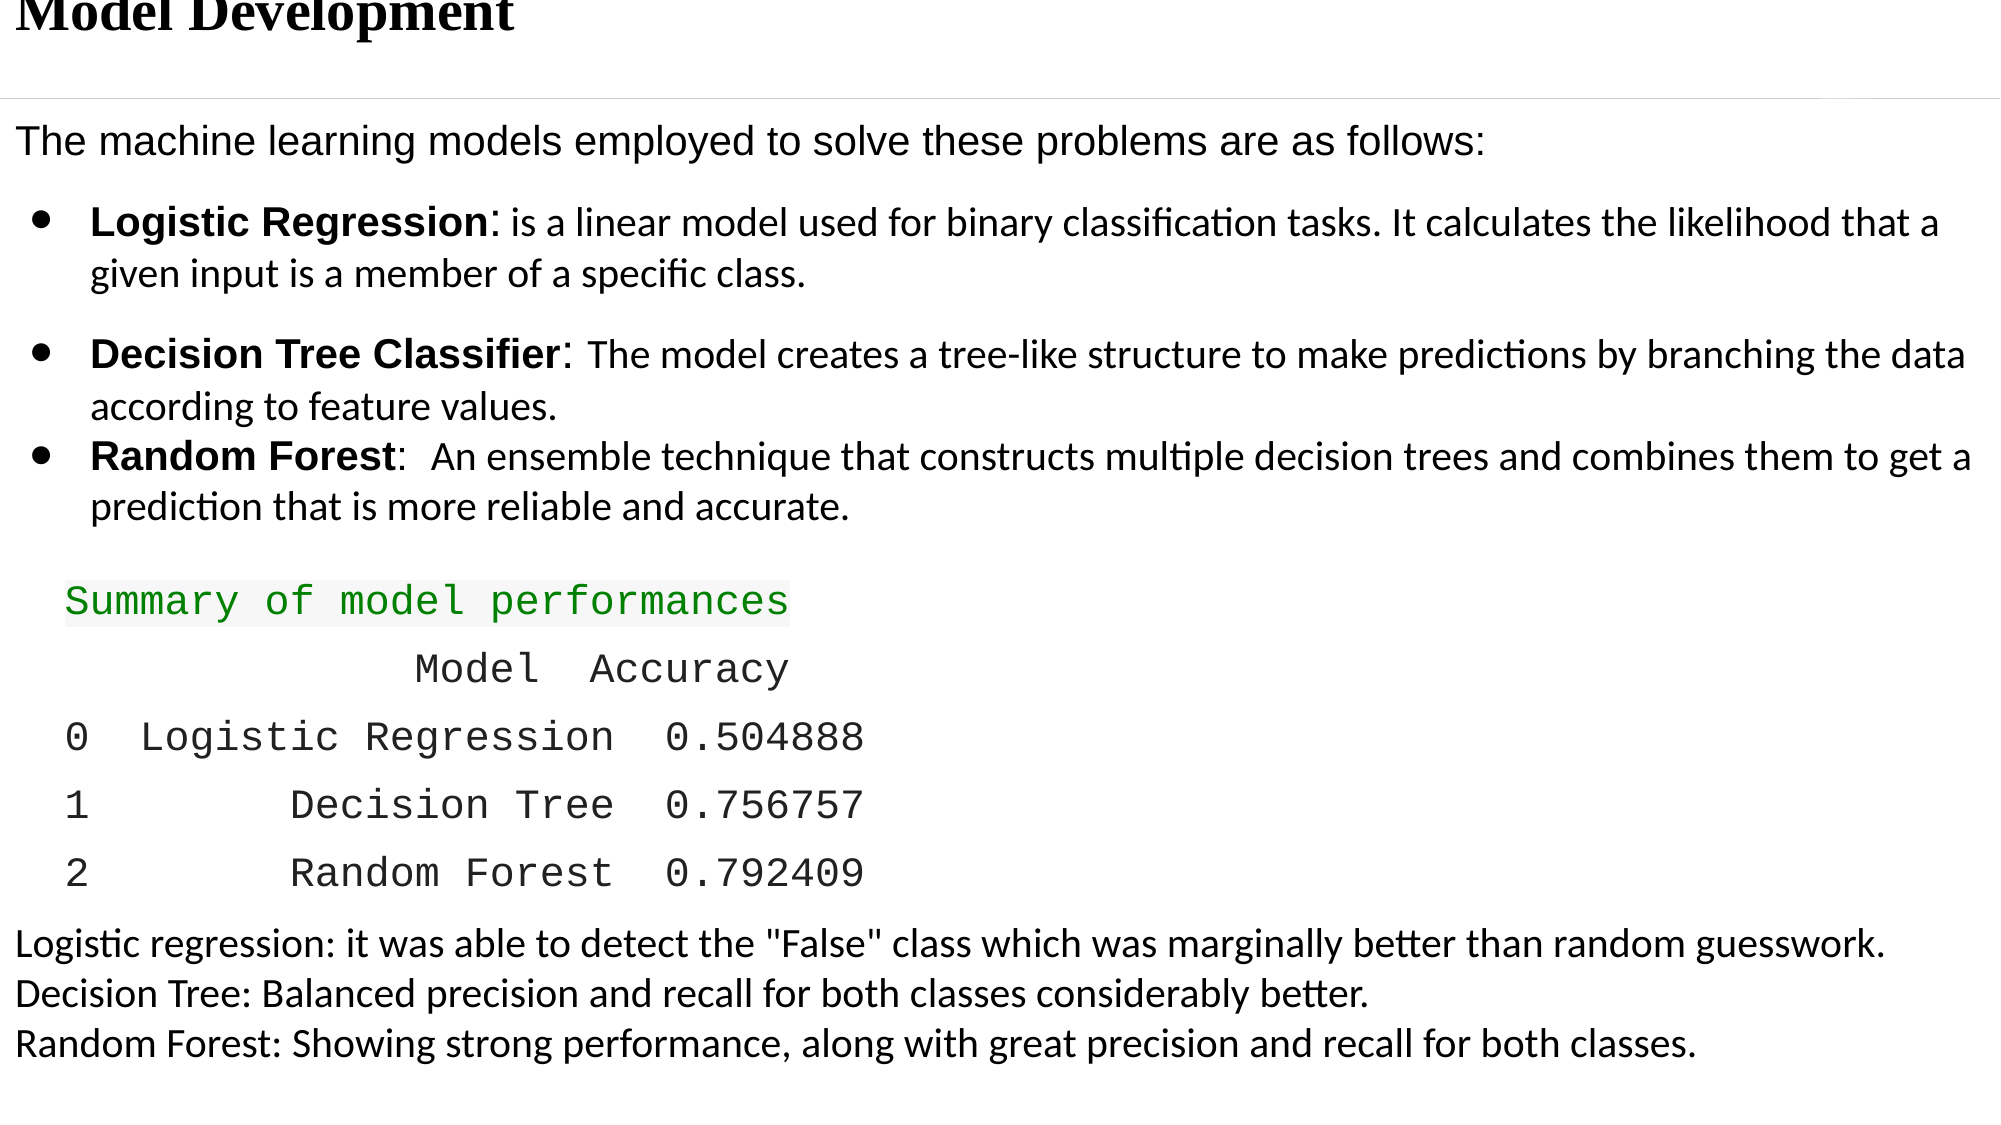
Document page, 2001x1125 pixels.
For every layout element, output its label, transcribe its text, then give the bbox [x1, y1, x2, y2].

text_box Summary of model performances Model Accuracy 0 Logistic Regression 0.504888 1 Decision Tree 0.756757 2 Random Forest 0.792409 [49, 539, 1087, 918]
picture [0, 962, 533, 1104]
text_box The machine learning models employed to solve these problems are as follows: Logistic Regression: is a linear model used for binary classification tasks. It calculates the likelihood that a given input is a member of a specific class. Decision Tree Classifier: The model creates a tree-like structure to make predictions by branching the data according to feature values. Random Forest: An ensemble technique that constructs multiple decision trees and combines them to get a prediction that is more reliable and accurate. Logistic regression: it was able to detect the "False" class which was marginally better than random guesswork. Decision Tree: Balanced precision and recall for both classes considerably better. Random Forest: Showing strong performance, along with great precision and recall for both classes. [0, 98, 2000, 1125]
text_box Model Development [0, 0, 2000, 98]
